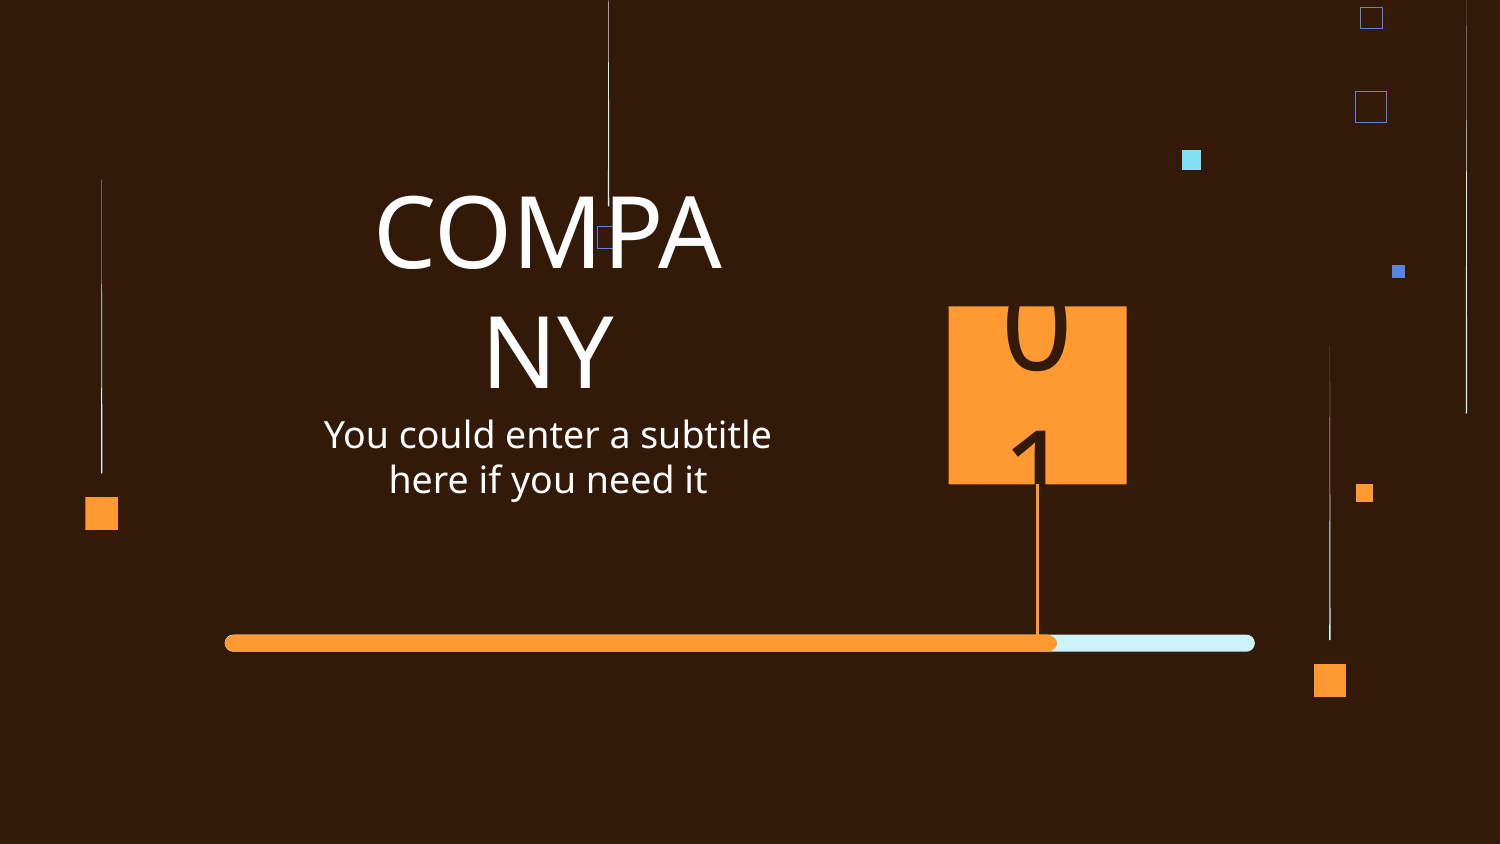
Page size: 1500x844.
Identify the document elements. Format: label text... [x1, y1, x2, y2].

title COMPANY [333, 285, 764, 396]
title 01 [957, 348, 1119, 443]
text_box [224, 634, 1058, 652]
subtitle You could enter a subtitle here if you need it [293, 396, 803, 569]
text_box [1049, 634, 1255, 652]
text_box [948, 306, 1127, 485]
